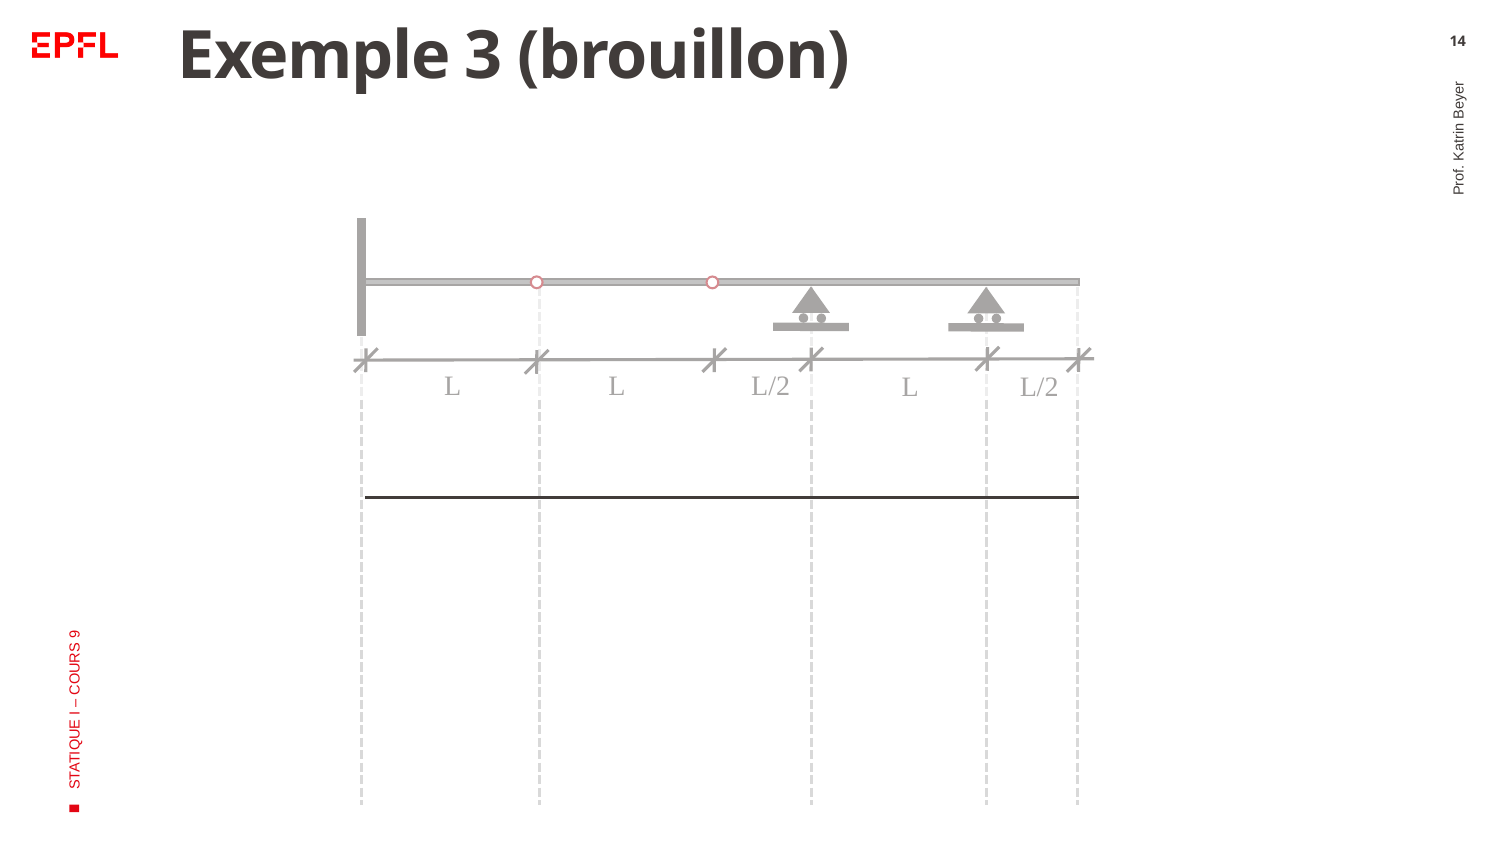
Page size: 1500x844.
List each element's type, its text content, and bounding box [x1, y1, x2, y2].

footer Prof. Katrin Beyer [1415, 59, 1500, 641]
slide_number STATIQUE I – COURS 9 [0, 256, 149, 805]
text_box [312, 164, 1143, 399]
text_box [353, 218, 1095, 422]
picture [21, 21, 129, 69]
title Exemple 3 (brouillon) [148, 21, 1300, 198]
slide_number 14 [1415, 32, 1500, 59]
